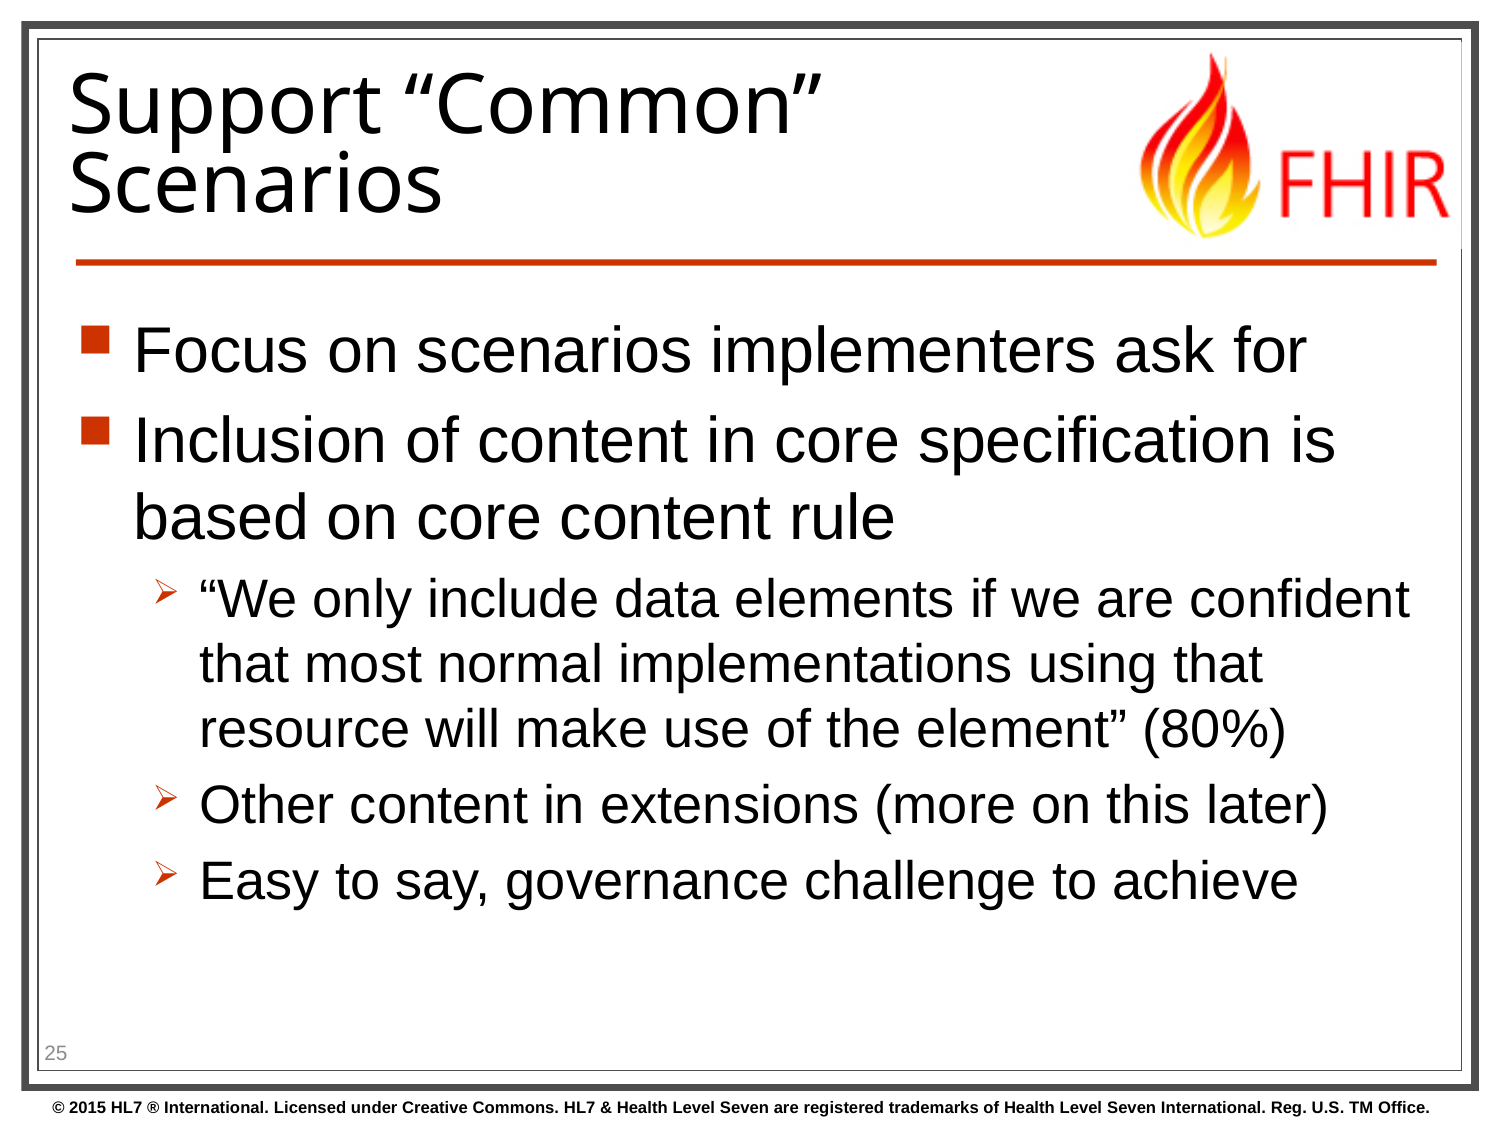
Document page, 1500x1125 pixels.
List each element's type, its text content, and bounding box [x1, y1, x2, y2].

title Support “Common” Scenarios [53, 54, 1128, 244]
list Focus on scenarios implementers ask for Inclusion of content in core specification is based on core content rule “We only include data elements if we are confident that most normal implementations using that resource will make use of the element” (80%) Other content in extensions (more on this later) Easy to say, governance challenge to achieve [62, 299, 1438, 1035]
picture [1128, 42, 1462, 249]
slide_number 25 [29, 1034, 148, 1071]
